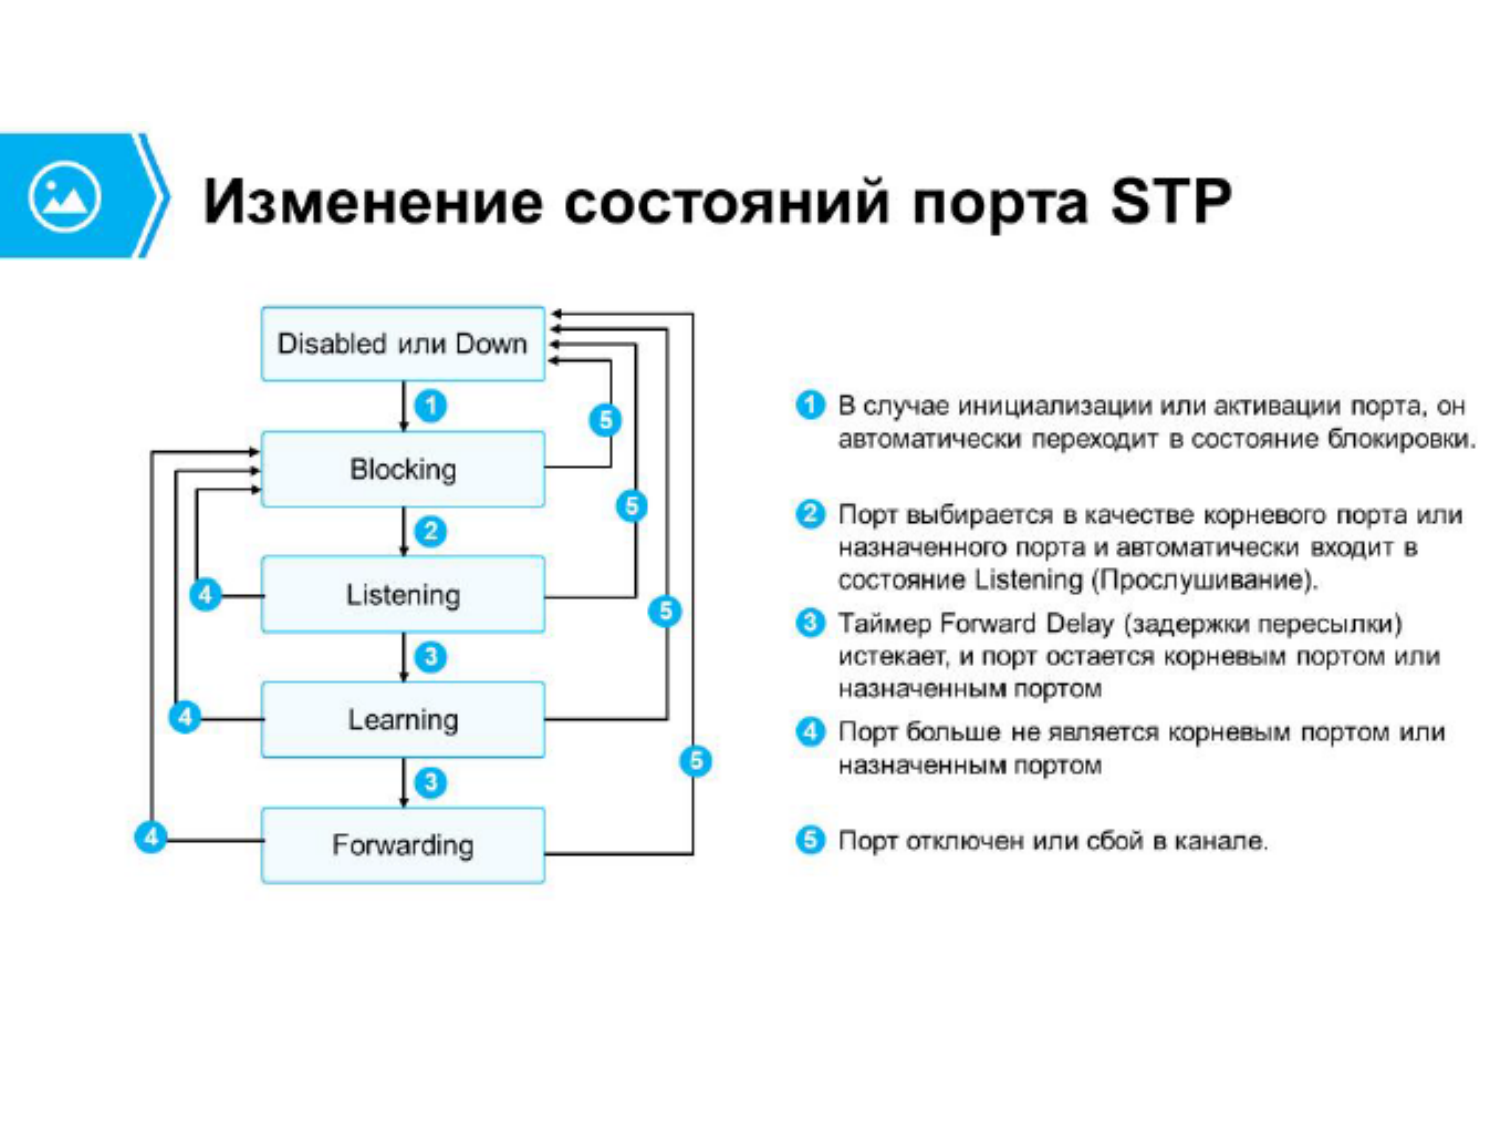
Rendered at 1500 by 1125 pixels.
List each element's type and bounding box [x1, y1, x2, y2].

list [0, 121, 1500, 903]
